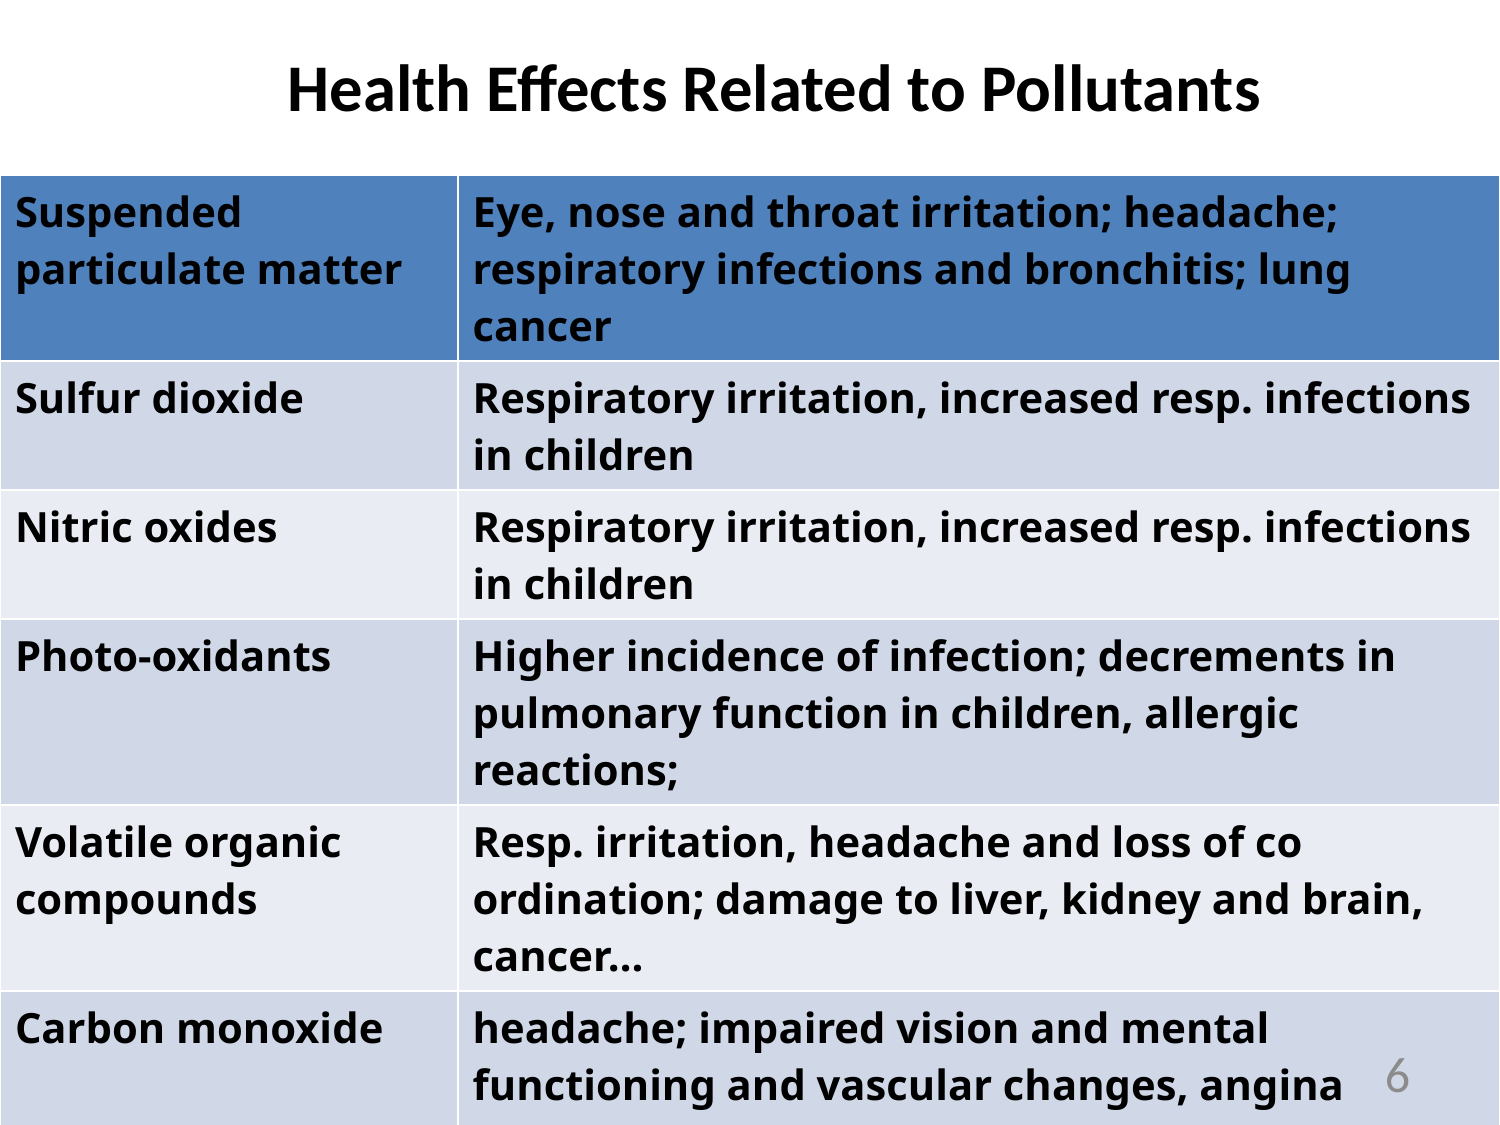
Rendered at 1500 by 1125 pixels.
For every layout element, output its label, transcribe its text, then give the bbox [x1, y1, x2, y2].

table_cell Respiratory irritation, increased resp. infections in children [459, 491, 1499, 618]
table_header Suspended particulate matter [1, 176, 457, 360]
table_cell Carbon monoxide [1, 992, 457, 1125]
table_cell headache; impaired vision and mental functioning and vascular changes, angina pectoris status. [459, 992, 1499, 1125]
table_cell Respiratory irritation, increased resp. infections in children [459, 362, 1499, 489]
table_cell Nitric oxides [1, 491, 457, 618]
table_header Eye, nose and throat irritation; headache; respiratory infections and bronchitis; lung cancer [459, 176, 1499, 360]
slide_number 6 [1074, 1042, 1425, 1103]
text_box Health Effects Related to Pollutants [249, 37, 1300, 133]
table_cell Sulfur dioxide [1, 362, 457, 489]
table_cell Higher incidence of infection; decrements in pulmonary function in children, allergic reactions; [459, 620, 1499, 804]
table_cell Photo-oxidants [1, 620, 457, 804]
table_cell Volatile organic compounds [1, 806, 457, 990]
table_cell Resp. irritation, headache and loss of co ordination; damage to liver, kidney and brain, cancer… [459, 806, 1499, 990]
